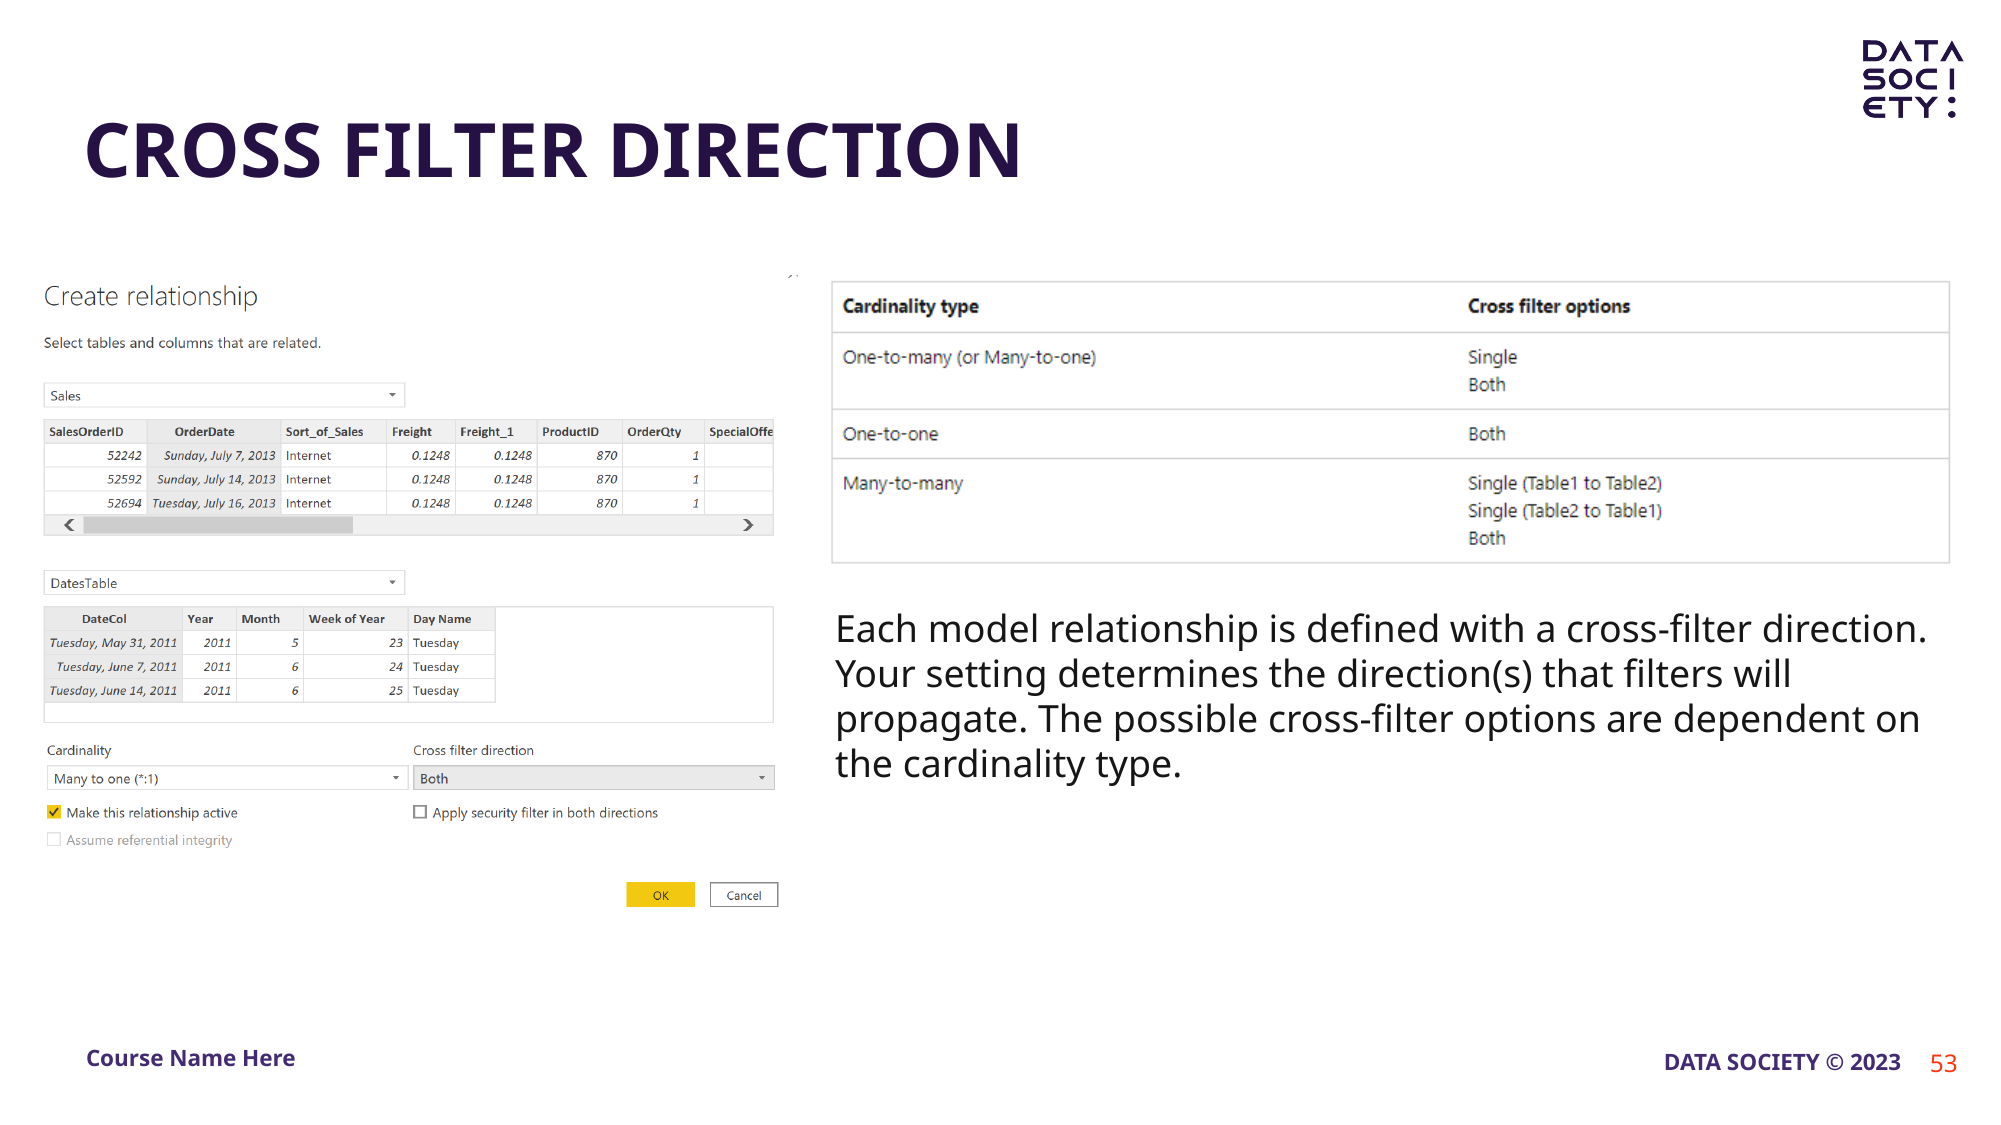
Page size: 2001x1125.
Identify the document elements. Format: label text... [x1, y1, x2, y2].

text_box Each model relationship is defined with a cross-filter direction. Your setting determines the direction(s) that filters will propagate. The possible cross-filter options are dependent on the cardinality type. [820, 597, 1956, 793]
slide_number ‹#› [1853, 1033, 1974, 1097]
picture [25, 275, 798, 921]
title CROSS FILTER DIRECTION [68, 87, 1932, 213]
picture [1863, 40, 1964, 118]
picture [819, 274, 1959, 571]
